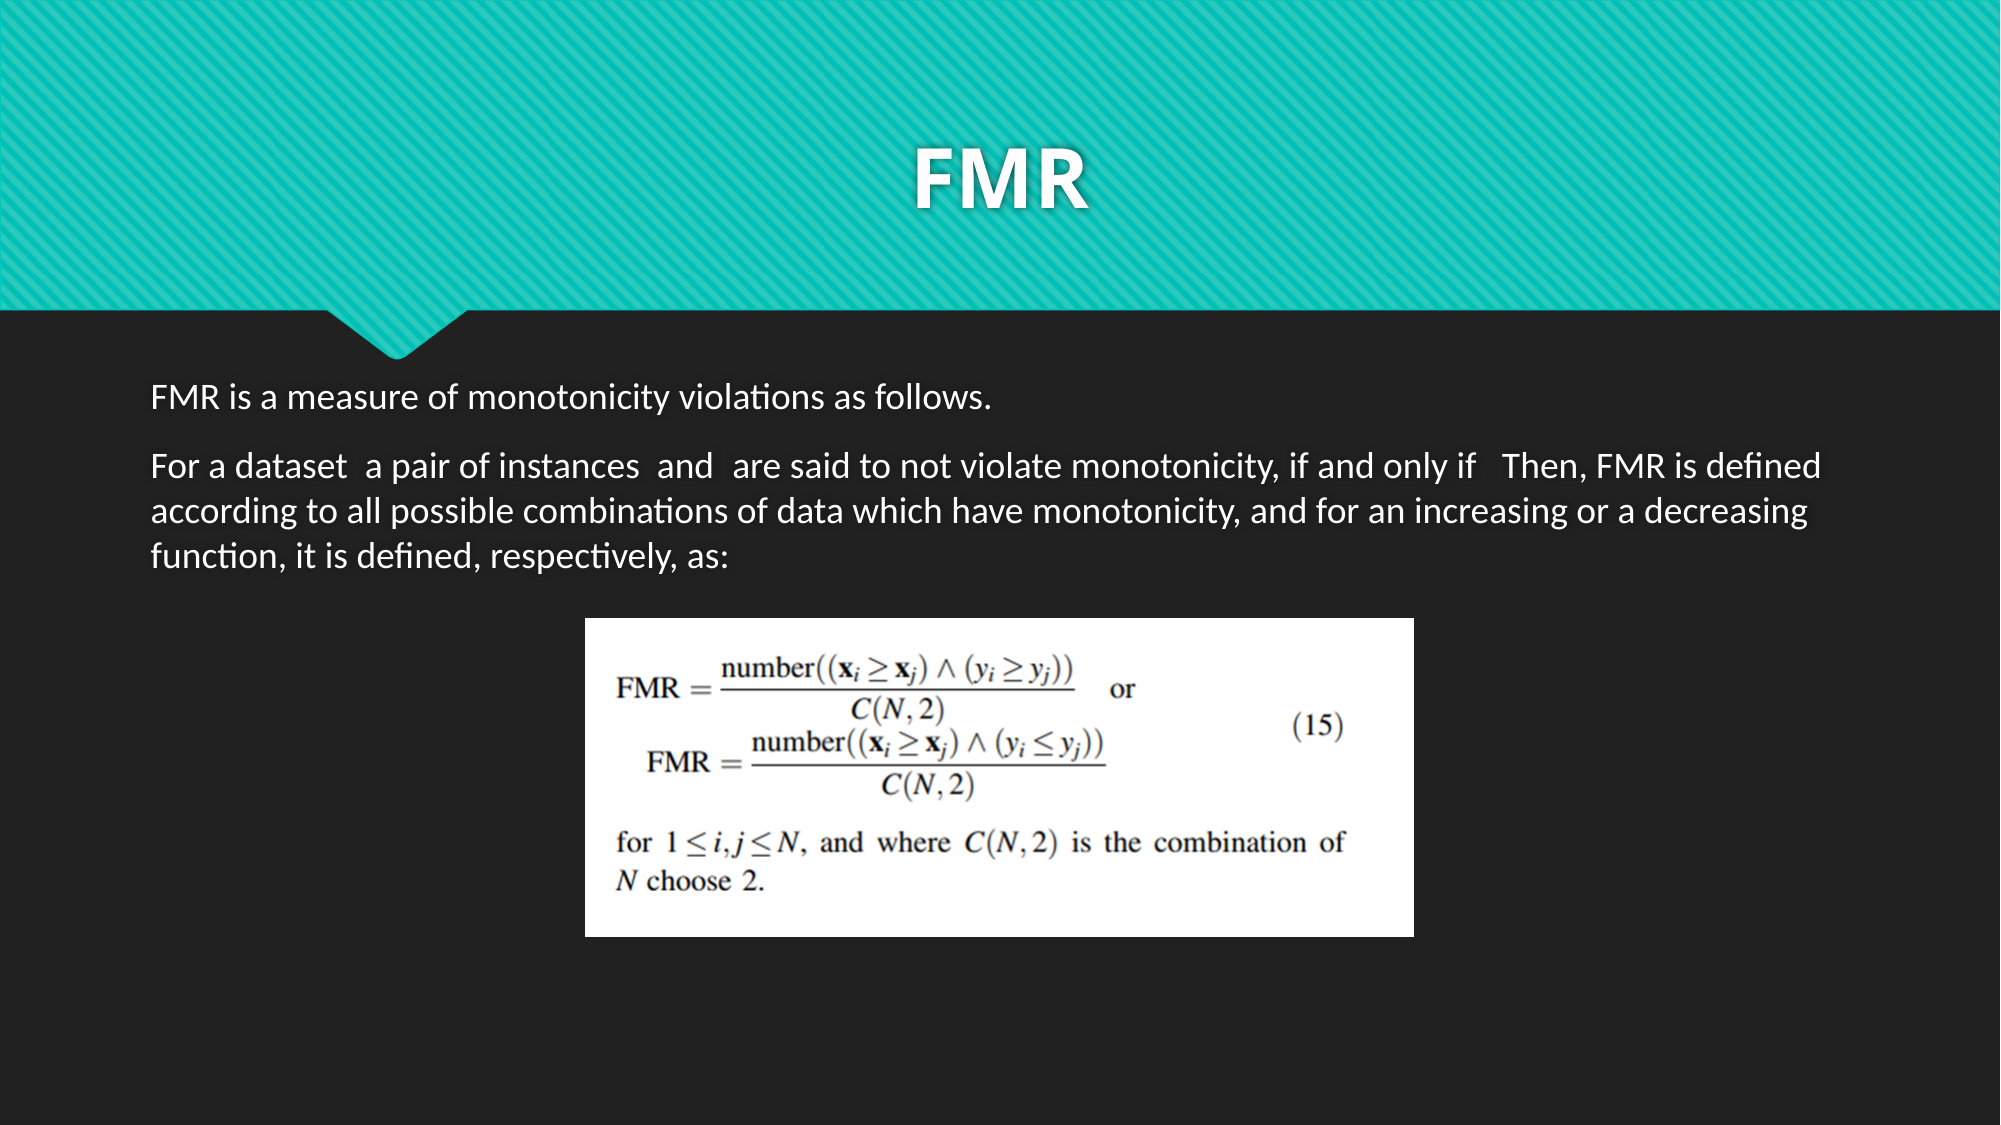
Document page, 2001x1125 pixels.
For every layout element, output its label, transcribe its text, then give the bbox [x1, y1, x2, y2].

picture [585, 618, 1415, 937]
title FMR [132, 73, 1868, 233]
